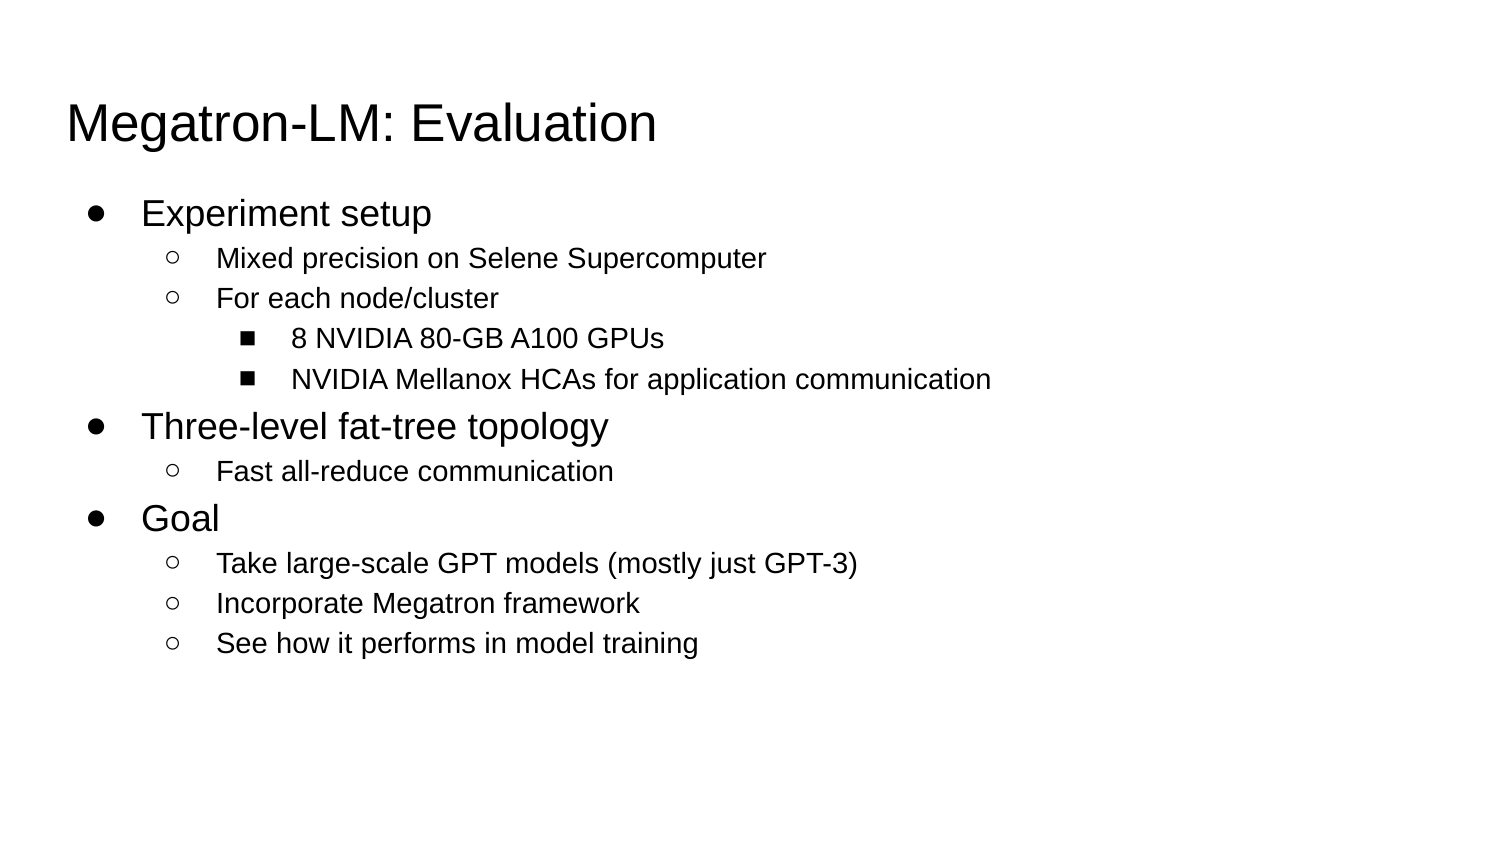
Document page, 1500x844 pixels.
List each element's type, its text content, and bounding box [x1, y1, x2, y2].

title Megatron-LM: Evaluation [51, 72, 1449, 166]
list Experiment setup Mixed precision on Selene Supercomputer For each node/cluster 8 NVIDIA 80-GB A100 GPUs NVIDIA Mellanox HCAs for application communication Three-level fat-tree topology Fast all-reduce communication Goal Take large-scale GPT models (mostly just GPT-3) Incorporate Megatron framework See how it performs in model training [51, 166, 1449, 728]
